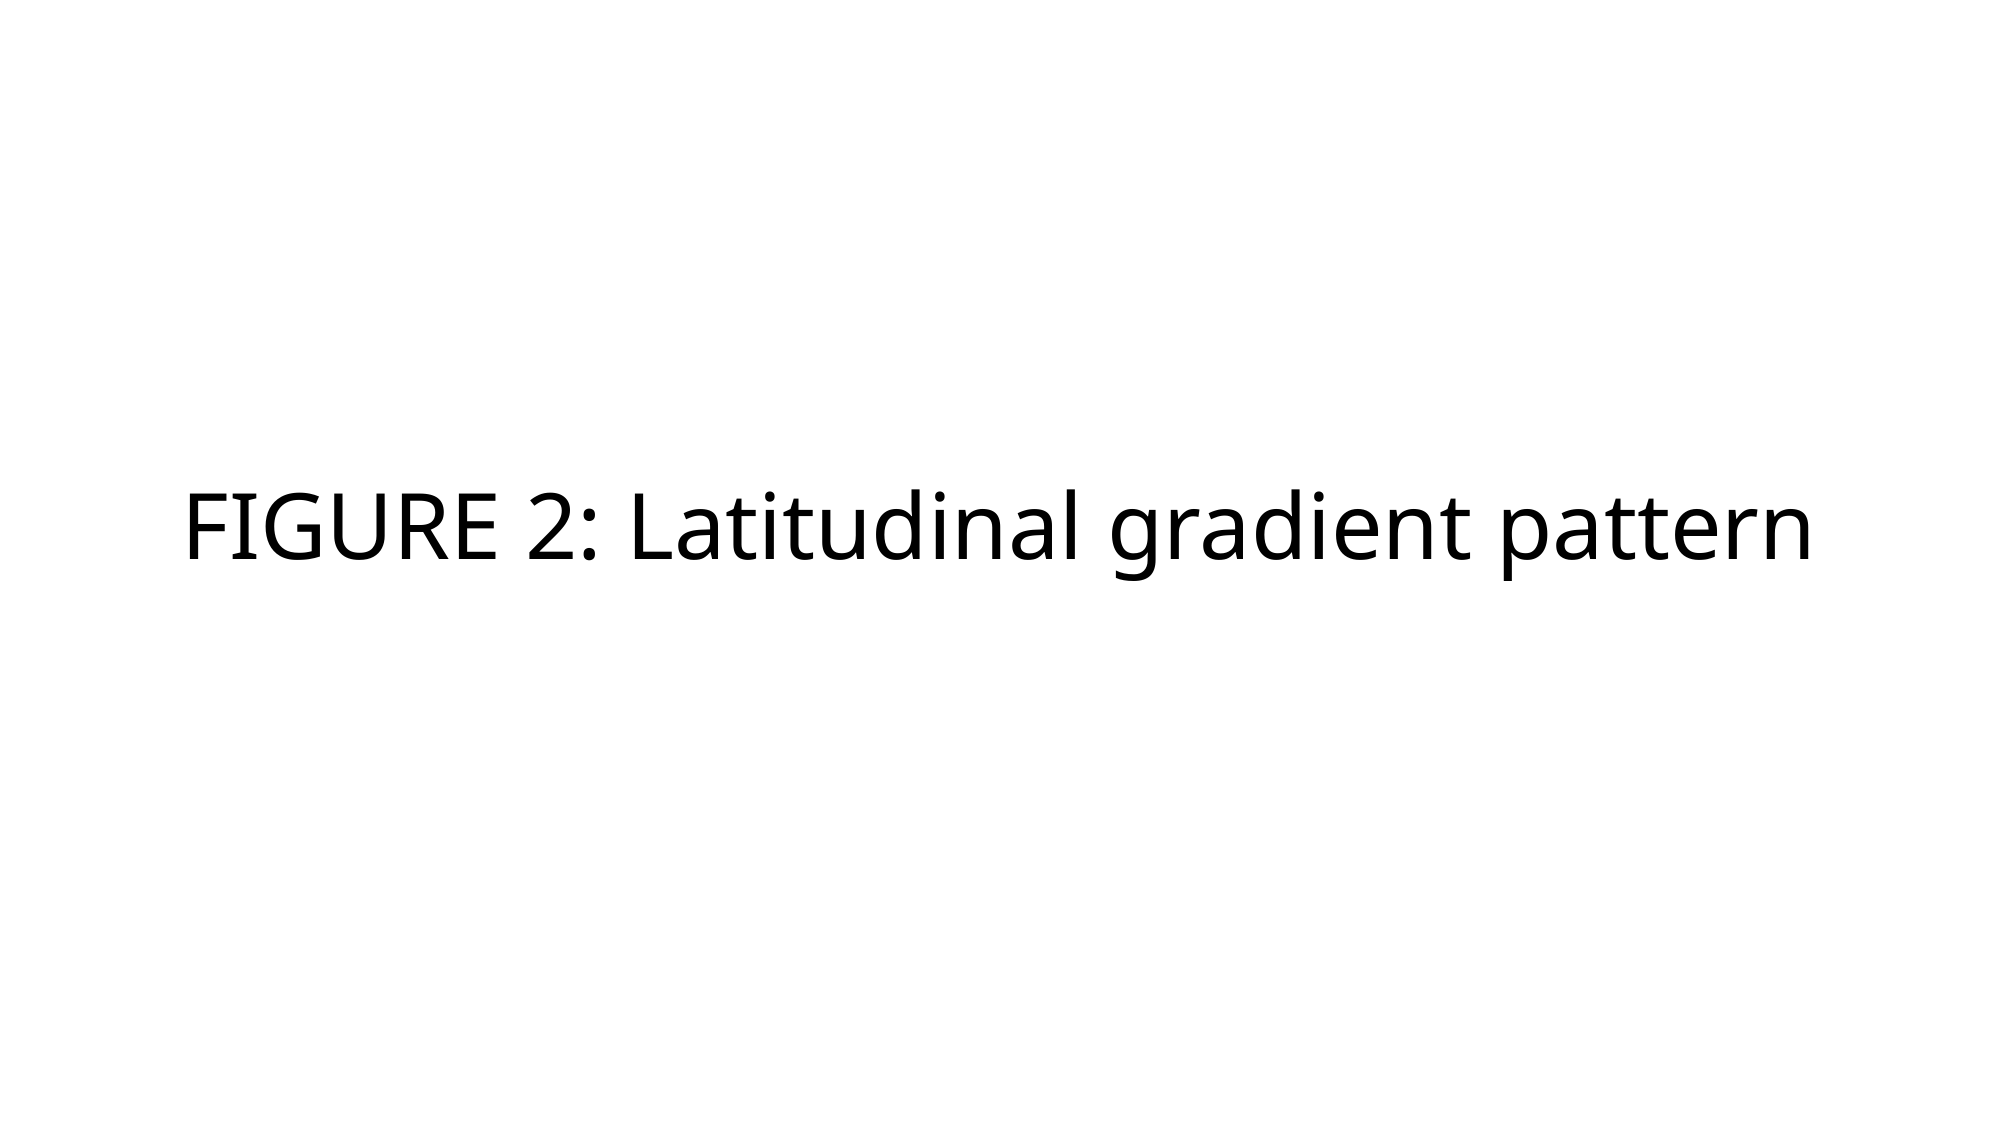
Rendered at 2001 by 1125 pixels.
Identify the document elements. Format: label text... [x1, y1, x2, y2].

title FIGURE 2: Latitudinal gradient pattern [137, 421, 1863, 639]
